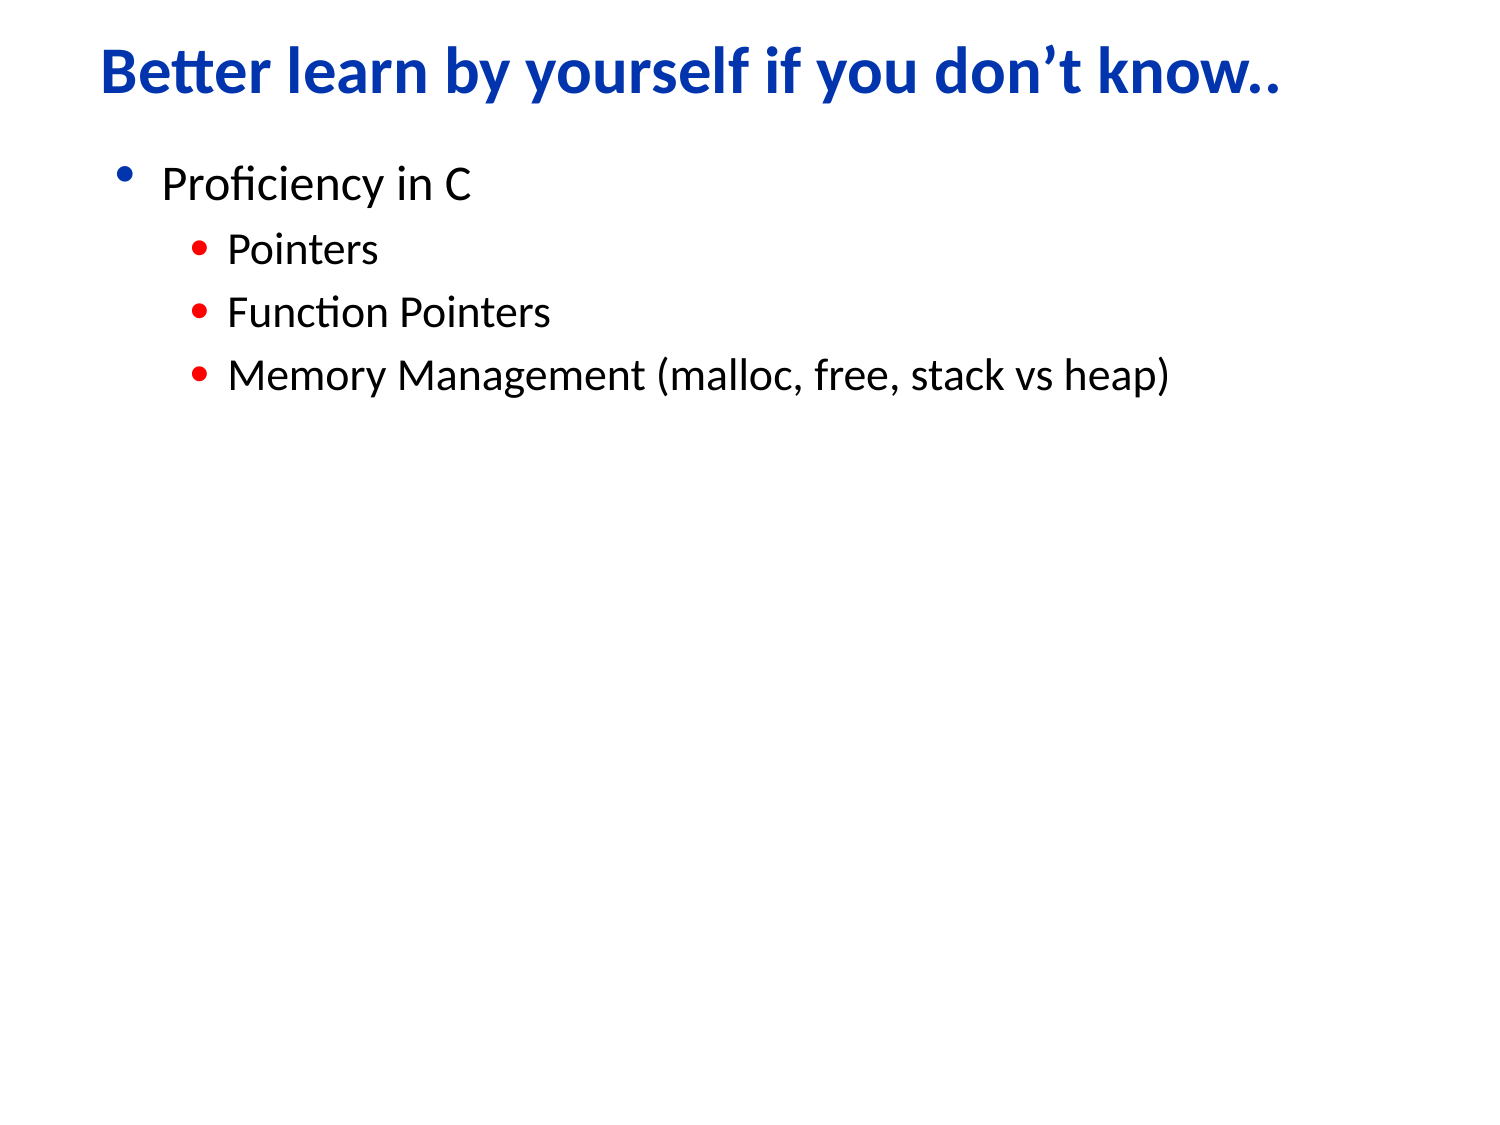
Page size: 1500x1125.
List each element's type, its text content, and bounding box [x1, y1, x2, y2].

title Better learn by yourself if you don’t know.. [85, 28, 1400, 117]
list Proficiency in C Pointers Function Pointers Memory Management (malloc, free, stack vs heap) [99, 149, 1400, 988]
